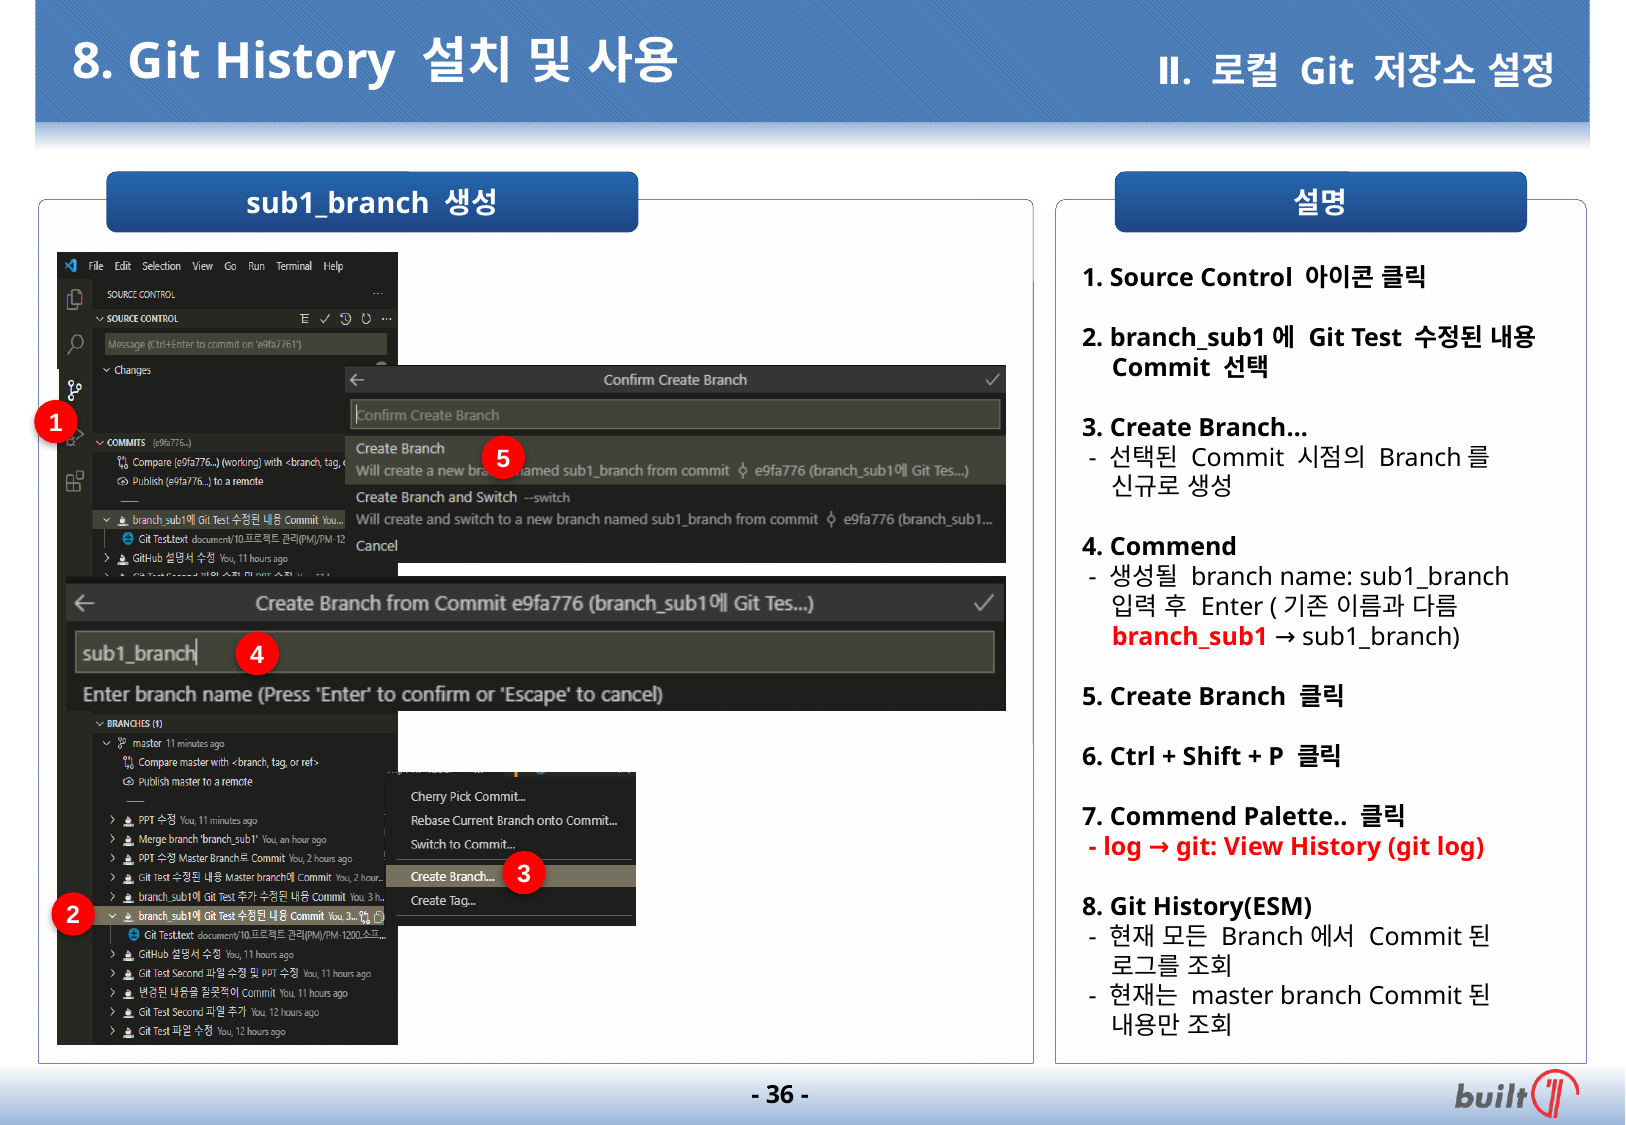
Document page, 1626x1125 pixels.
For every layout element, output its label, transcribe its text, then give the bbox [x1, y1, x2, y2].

picture [57, 251, 1006, 1045]
picture [1455, 1069, 1585, 1120]
text_box 1 [34, 400, 51, 443]
text_box sub1_branch 생성 [106, 171, 639, 233]
text_box 1. Source Control 아이콘 클릭 2. branch_sub1에 Git Test 수정된 내용 Commit 선택 3. Create Branch… - 선택된 Commit 시점의 Branch를 신규로 생성 4. Commend - 생성될 branch name: sub1_branch 입력 후 Enter (기존 이름과 다름 branch_sub1 → sub1_branch) 5. Create Branch 클릭 6. Ctrl + Shift + P 클릭 7. Commend Palette.. 클릭 - log → git: View History (git log) 8. Git History(ESM) - 현재 모든 Branch에서 Commit된 로그를 조회 - 현재는 master branch Commit된 내용만 조회 [1053, 197, 1589, 1066]
text_box 설명 [1115, 171, 1527, 233]
title 8. Git History 설치 및 사용 [57, 8, 893, 109]
list Ⅱ. 로컬 Git 저장소 설정 [893, 8, 1572, 109]
text_box [36, 197, 1036, 1066]
